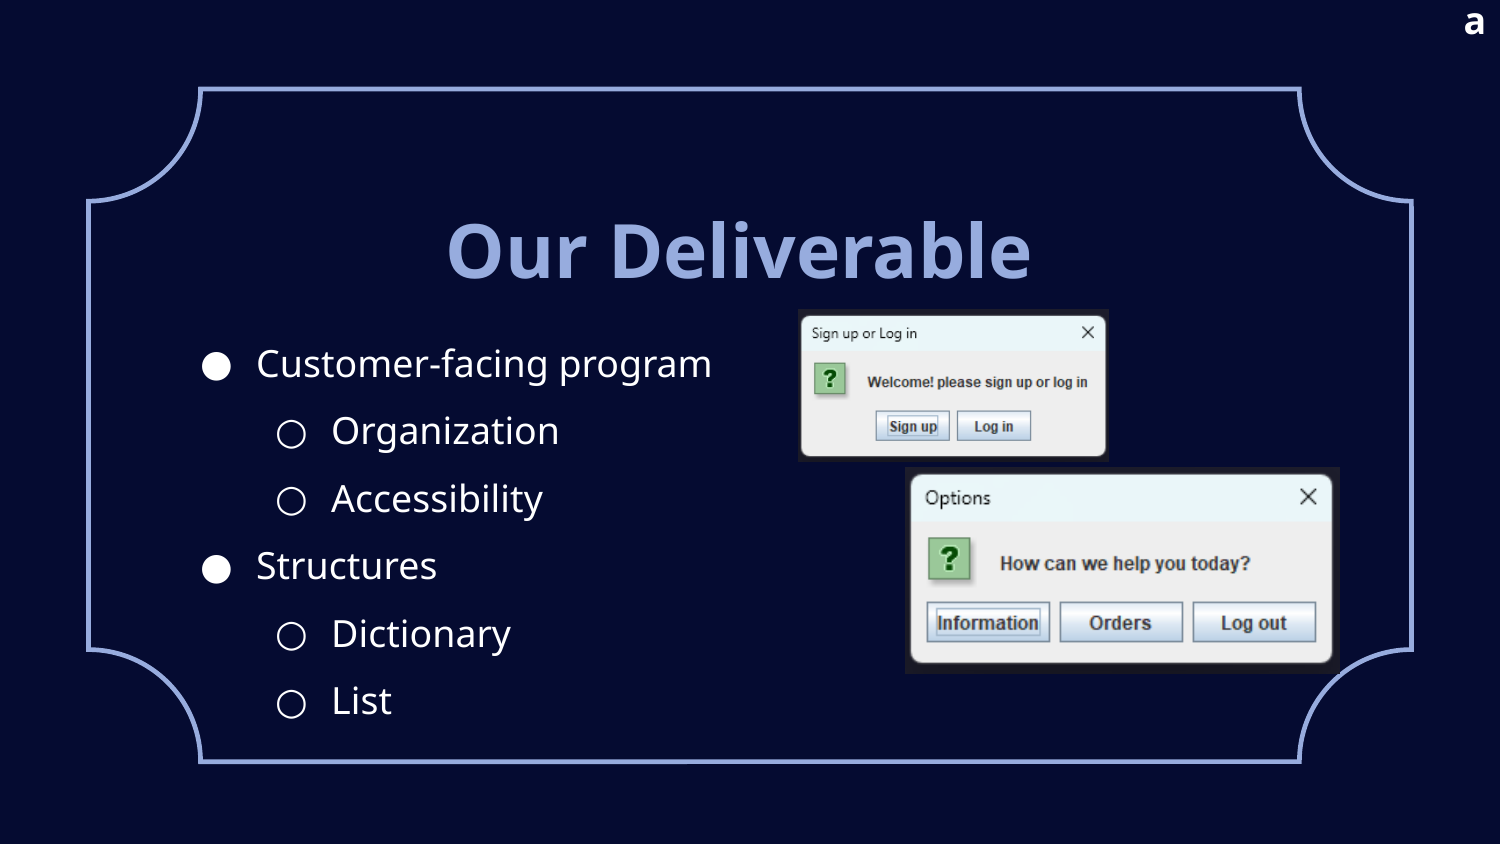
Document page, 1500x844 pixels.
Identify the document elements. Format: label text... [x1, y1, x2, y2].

text_box a [1448, 0, 1500, 58]
title Our Deliverable [208, 188, 1270, 302]
picture [798, 309, 1109, 462]
picture [904, 467, 1340, 675]
text_box Customer-facing program Organization Accessibility Structures Dictionary List [166, 302, 1270, 651]
